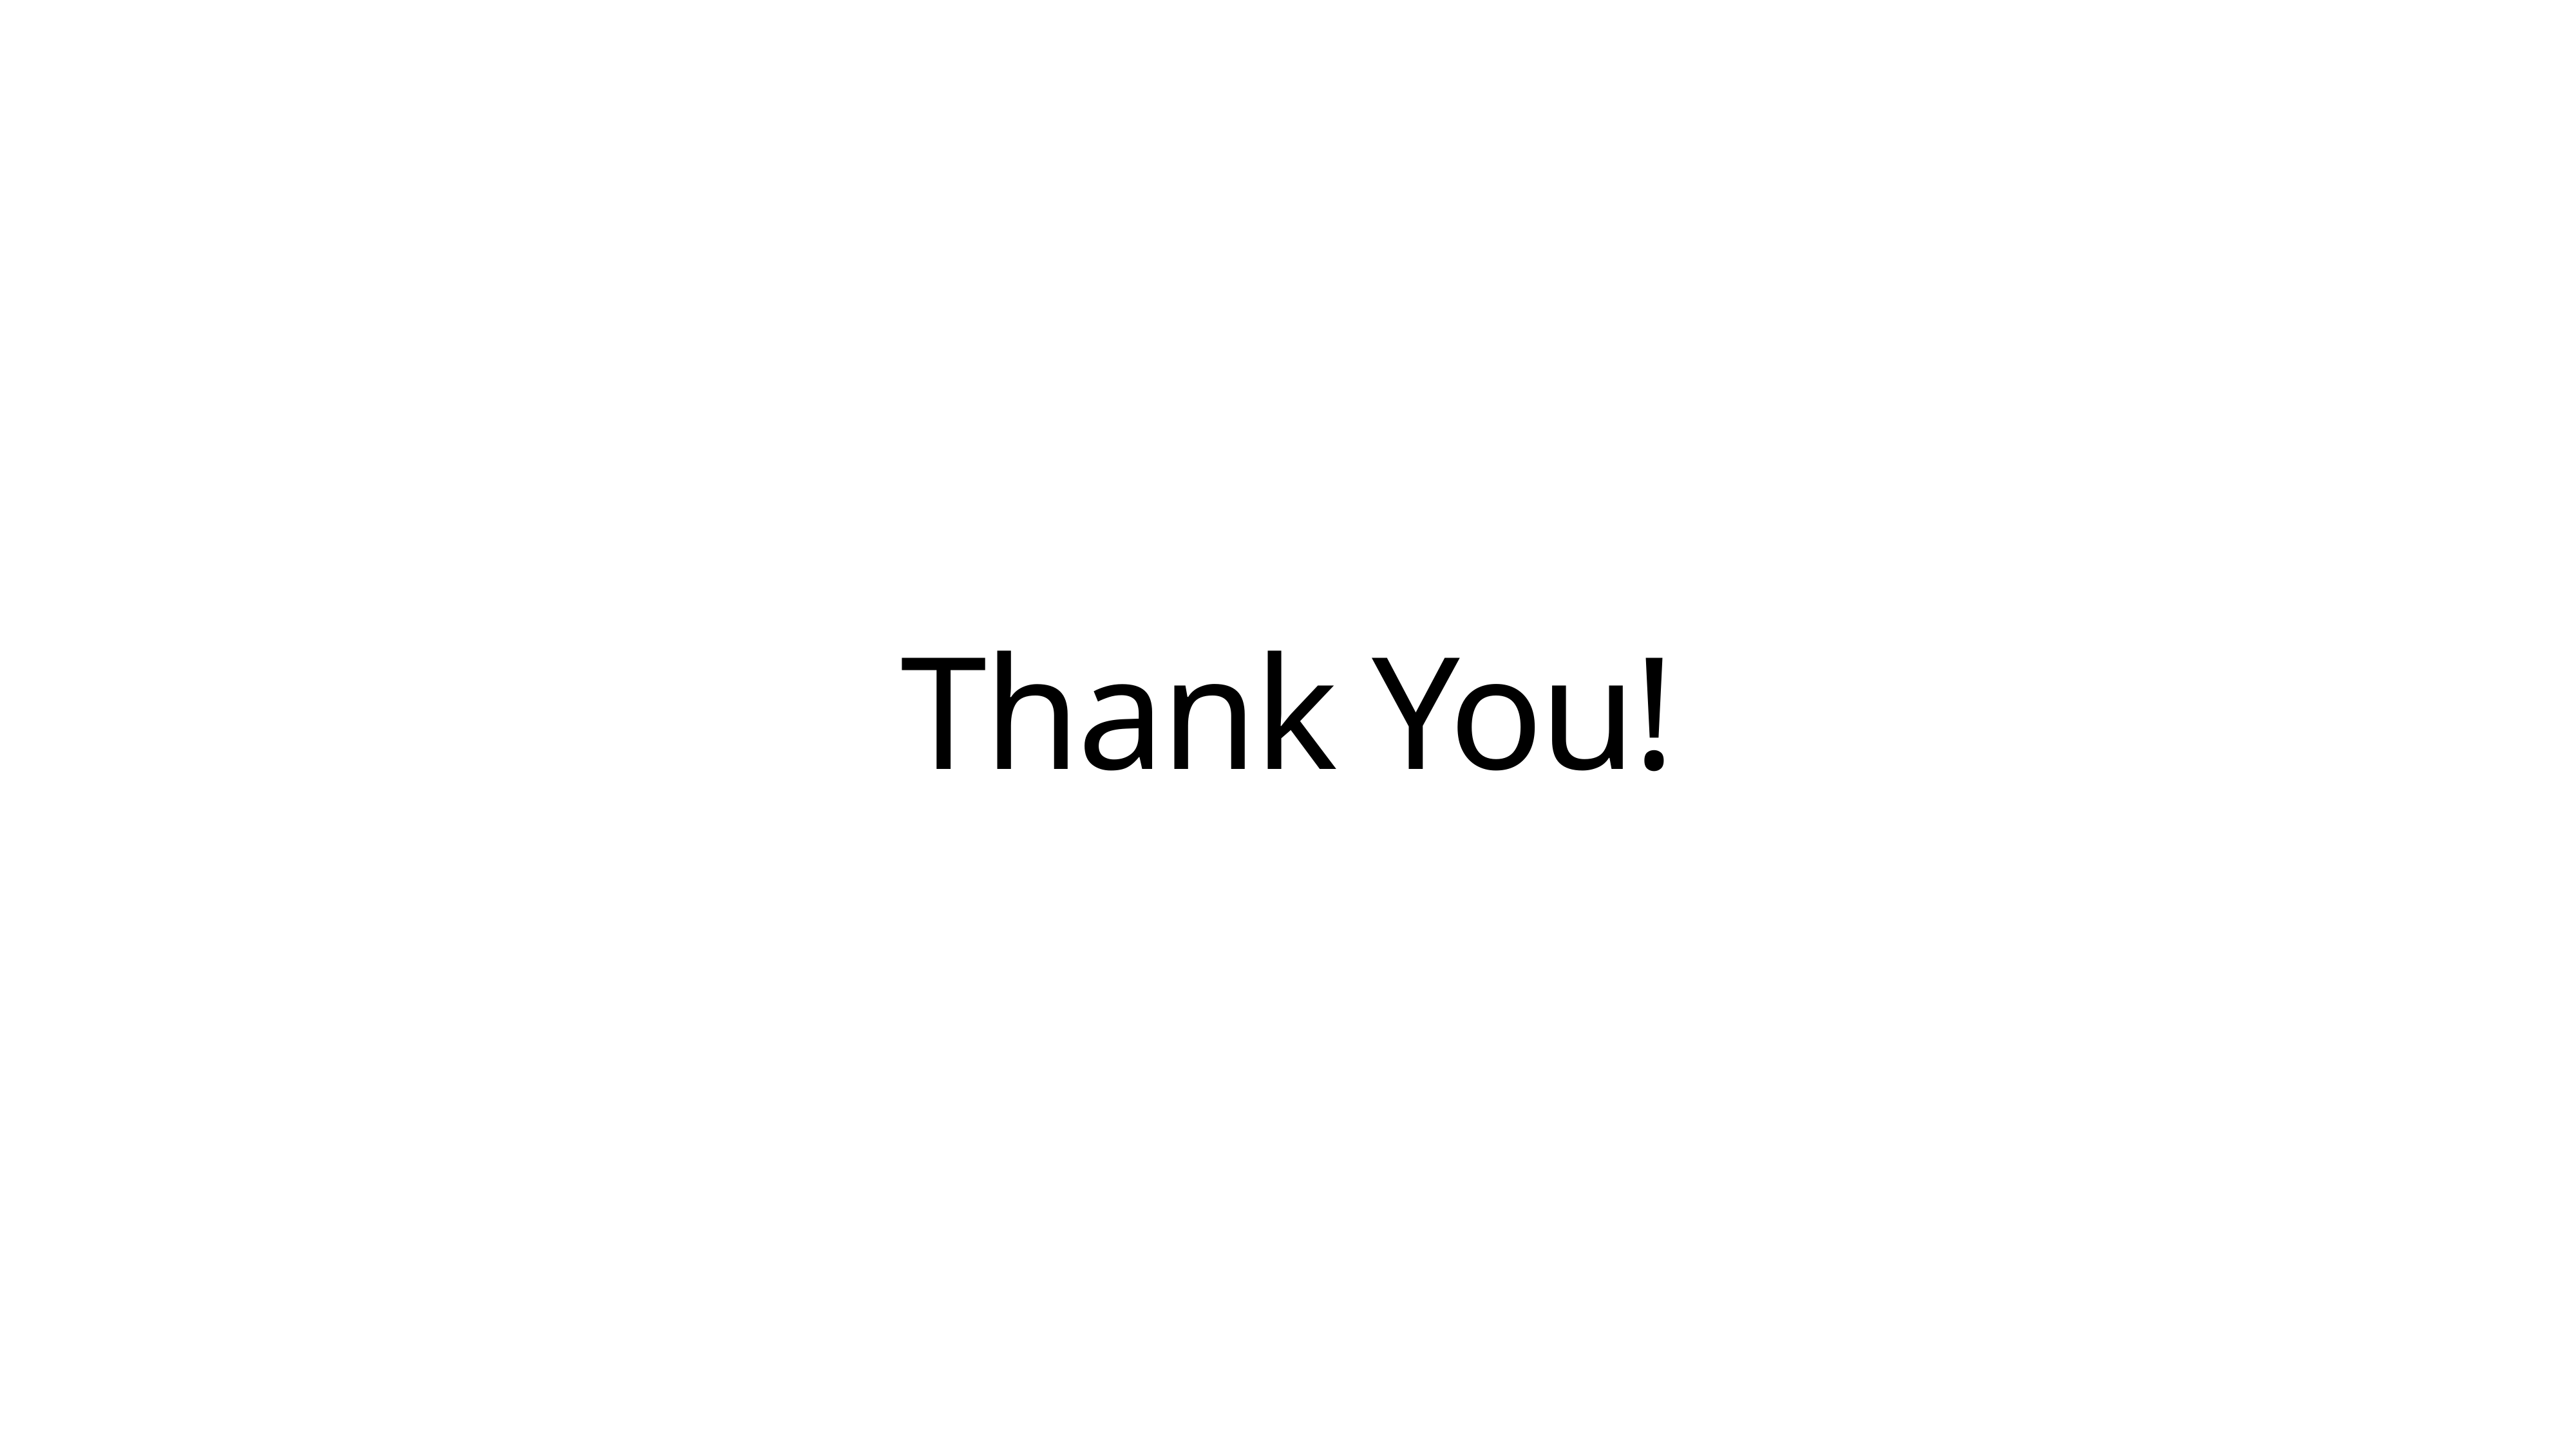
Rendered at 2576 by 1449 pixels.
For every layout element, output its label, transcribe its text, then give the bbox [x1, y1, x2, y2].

list Thank You! [127, 519, 2449, 930]
